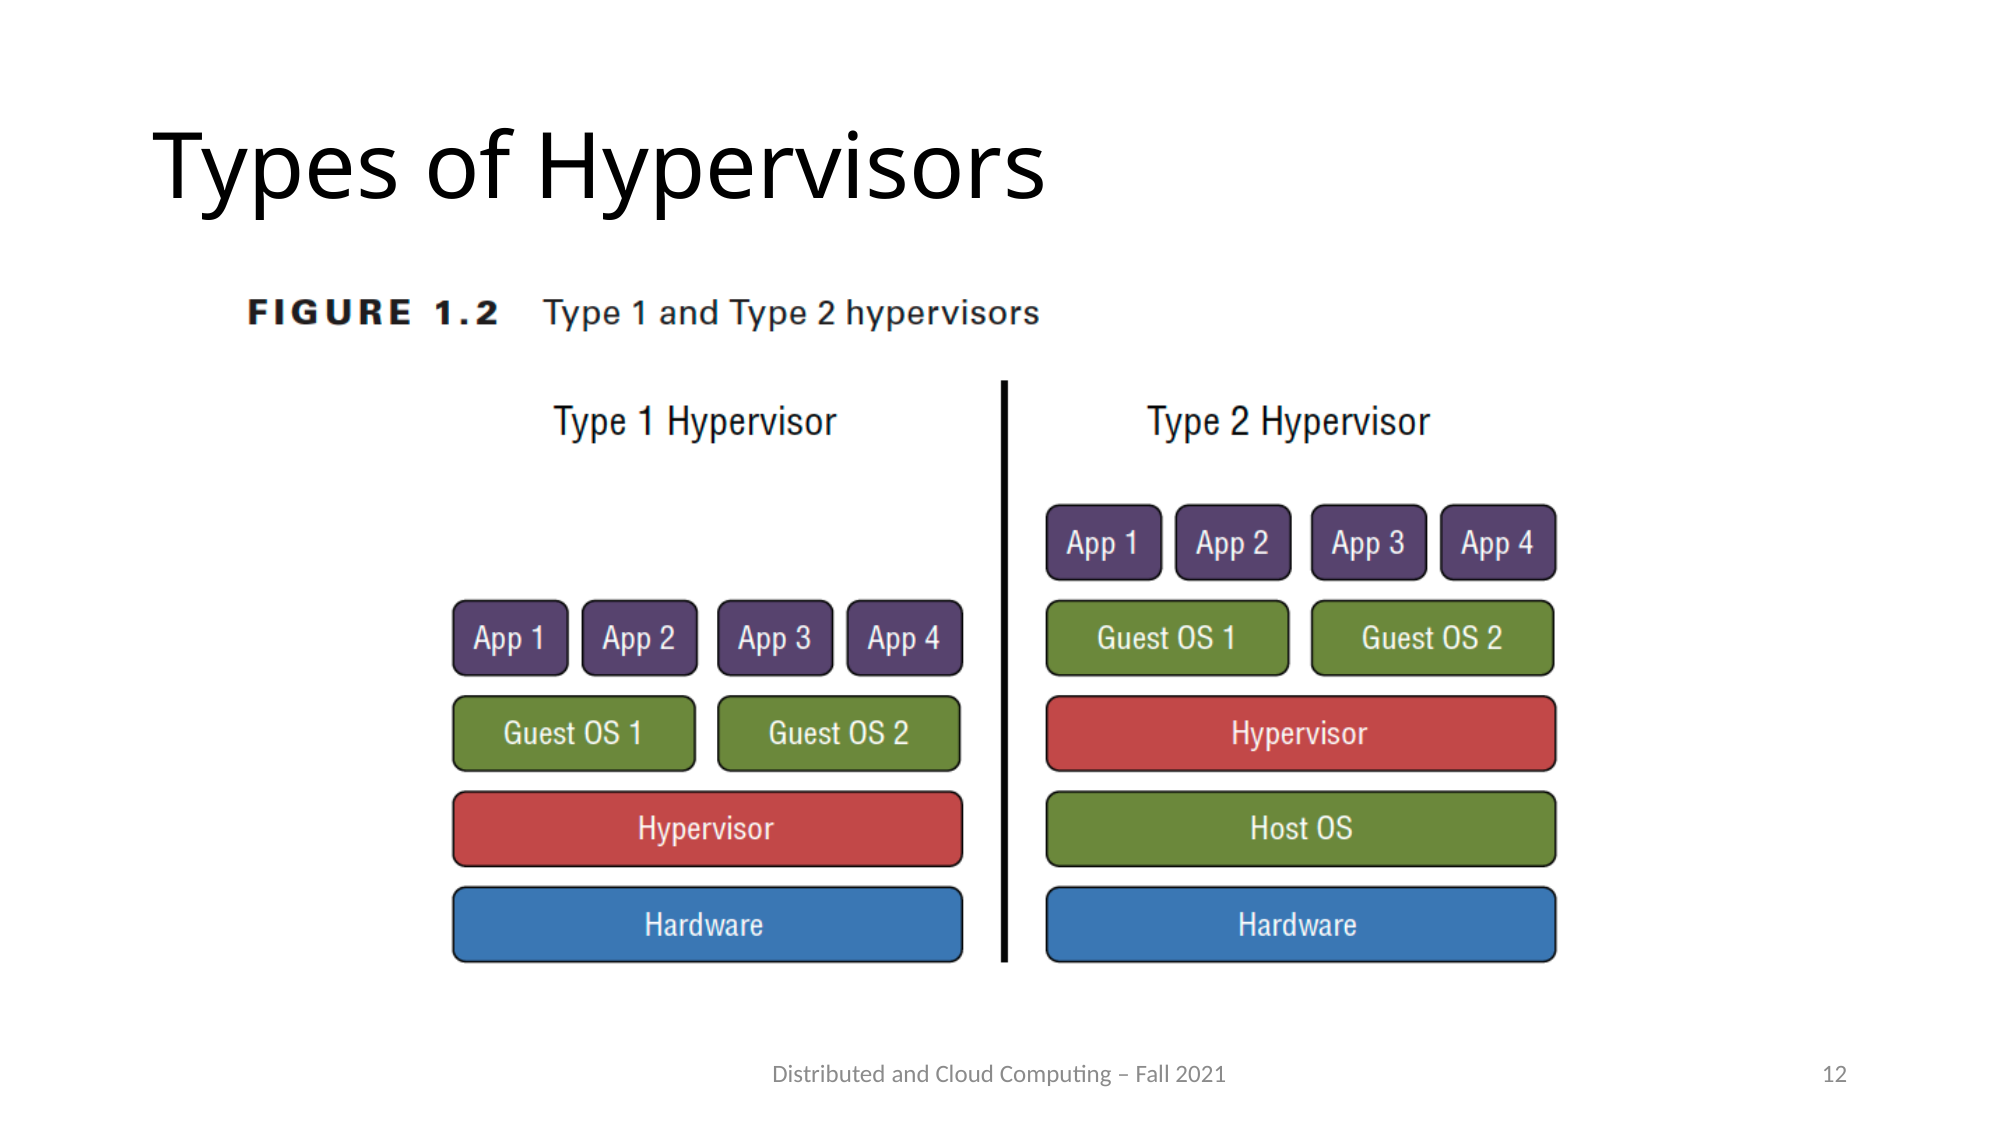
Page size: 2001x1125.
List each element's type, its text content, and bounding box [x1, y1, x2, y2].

title Types of Hypervisors [137, 59, 1863, 278]
slide_number 12 [1412, 1042, 1863, 1103]
footer Distributed and Cloud Computing – Fall 2021 [662, 1042, 1338, 1103]
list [217, 277, 1612, 992]
